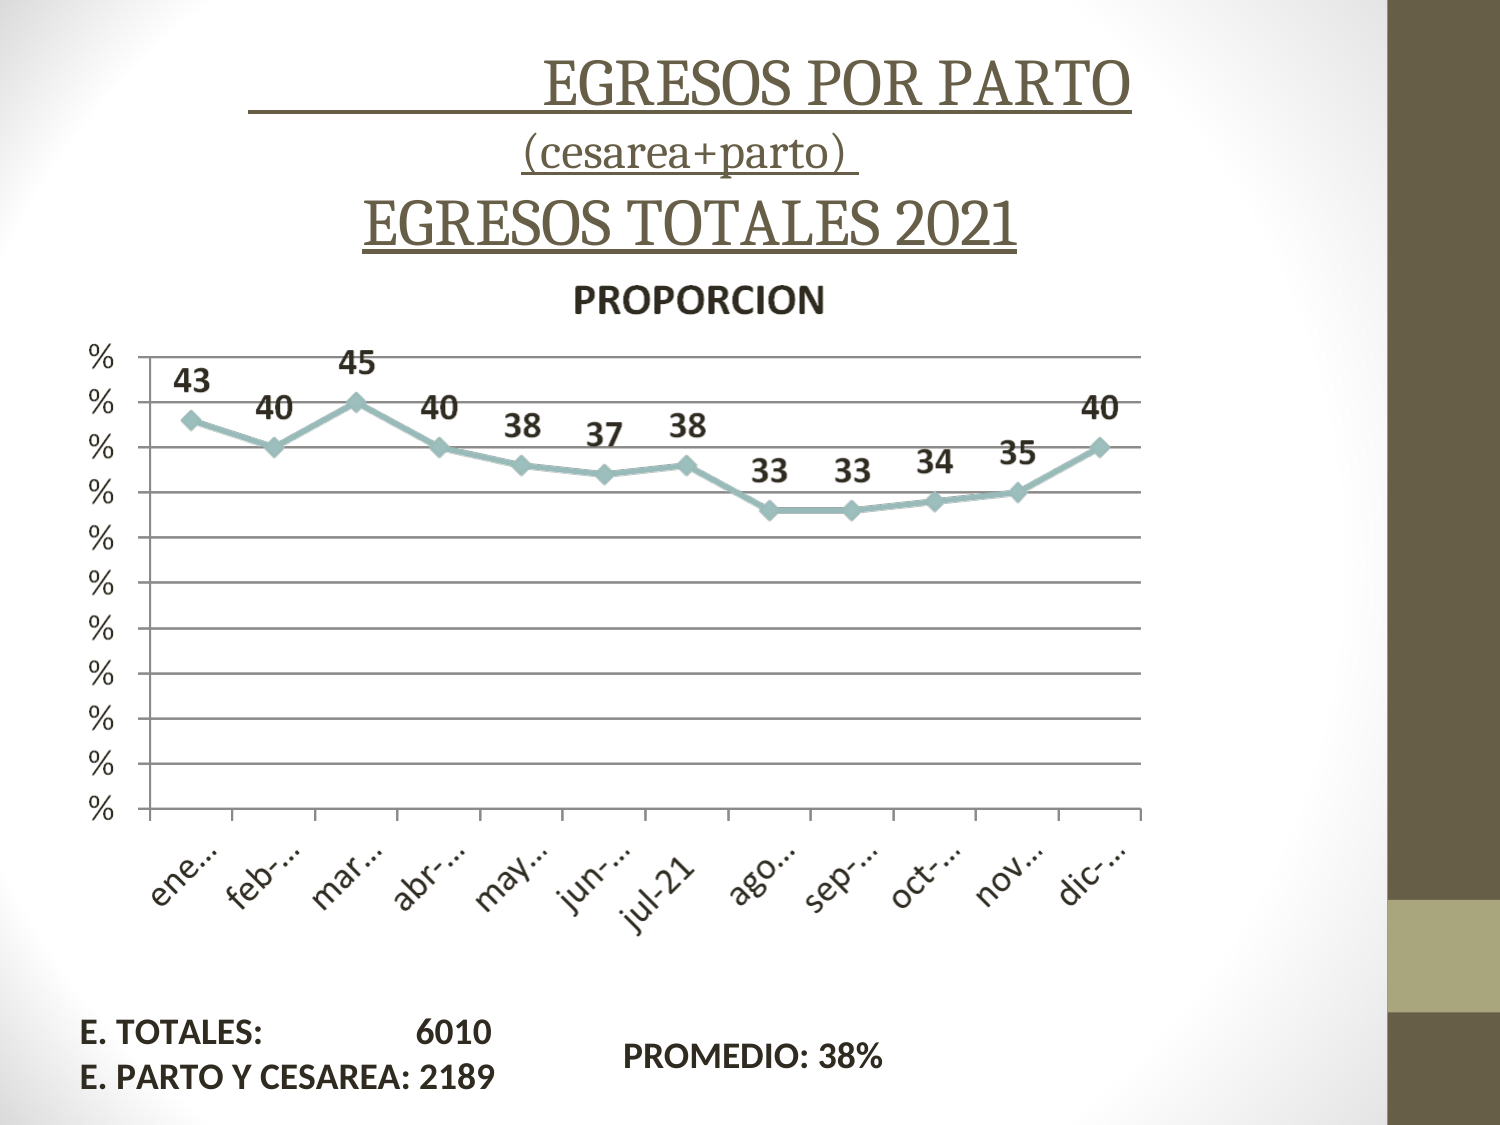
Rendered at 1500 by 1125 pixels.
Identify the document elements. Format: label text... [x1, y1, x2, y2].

text_box E. TOTALES: 6010 E. PARTO Y CESAREA: 2189 [64, 999, 561, 1105]
title EGRESOS POR PARTO (cesarea+parto) EGRESOS TOTALES 2021 [65, 54, 1315, 243]
picture [0, 0, 1387, 1125]
text_box PROMEDIO: 38% [608, 1023, 975, 1084]
